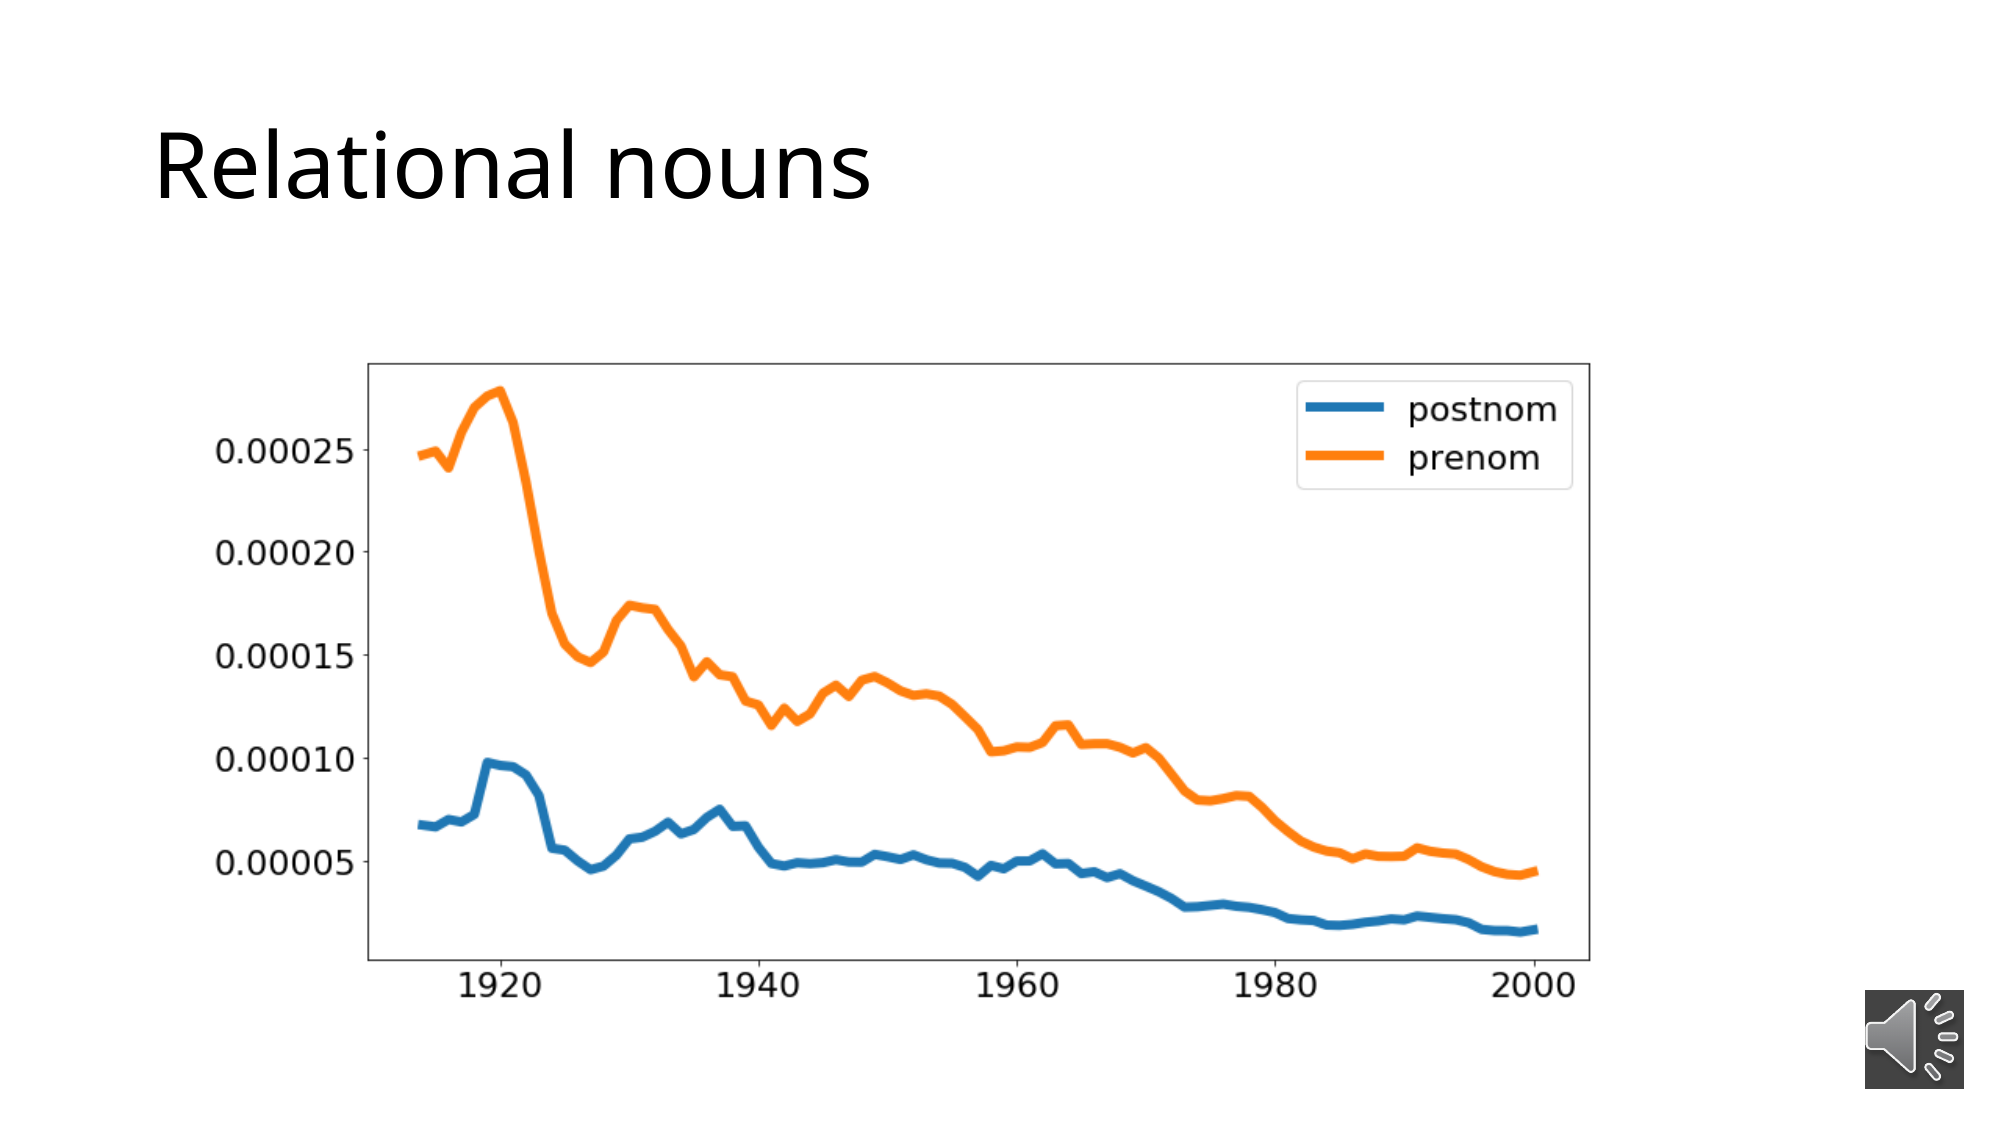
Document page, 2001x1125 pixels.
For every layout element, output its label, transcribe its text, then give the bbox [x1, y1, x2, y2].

title Relational nouns [137, 59, 1863, 278]
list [202, 354, 1600, 1013]
picture [1864, 989, 1965, 1090]
